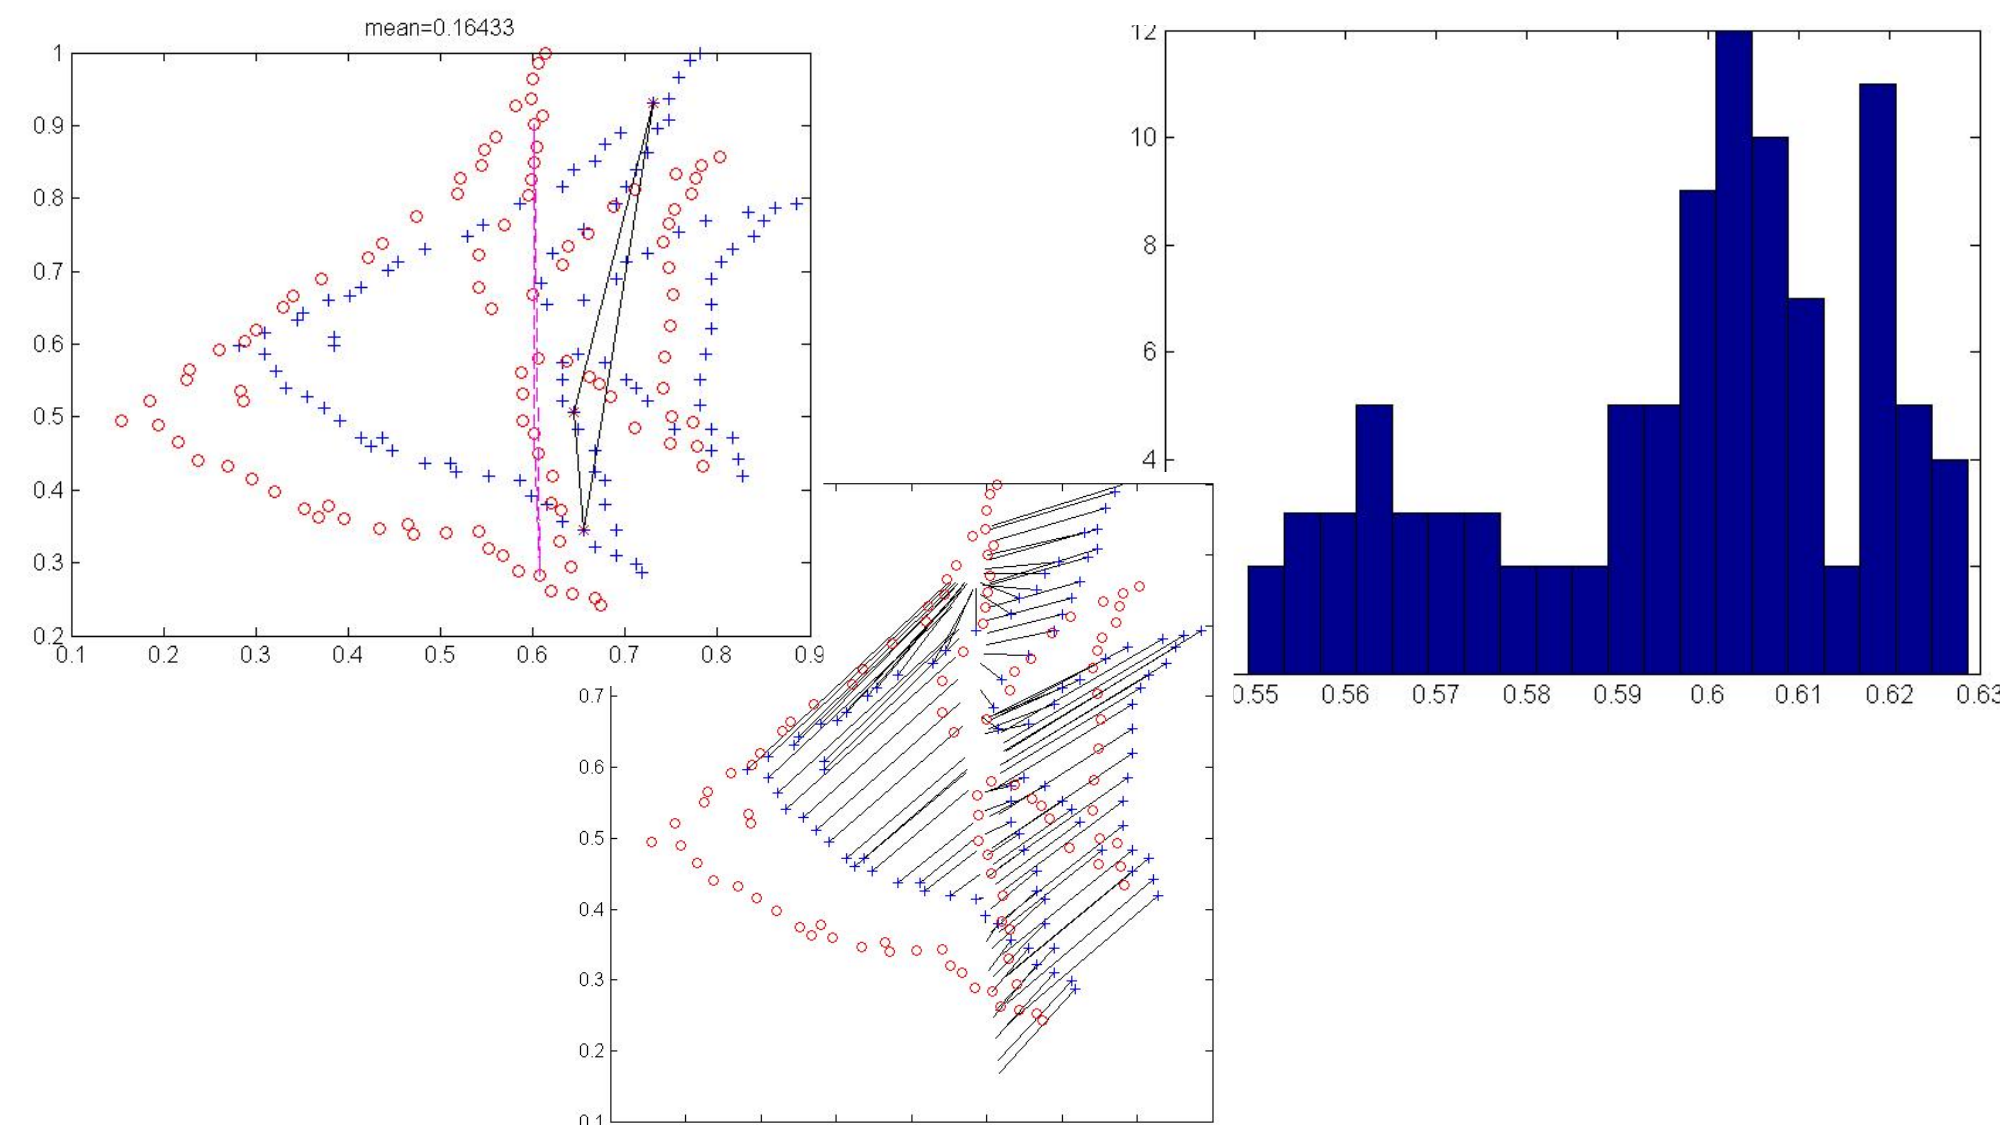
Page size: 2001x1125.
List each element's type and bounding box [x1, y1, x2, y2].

picture [563, 25, 2000, 1125]
list [21, 0, 824, 686]
